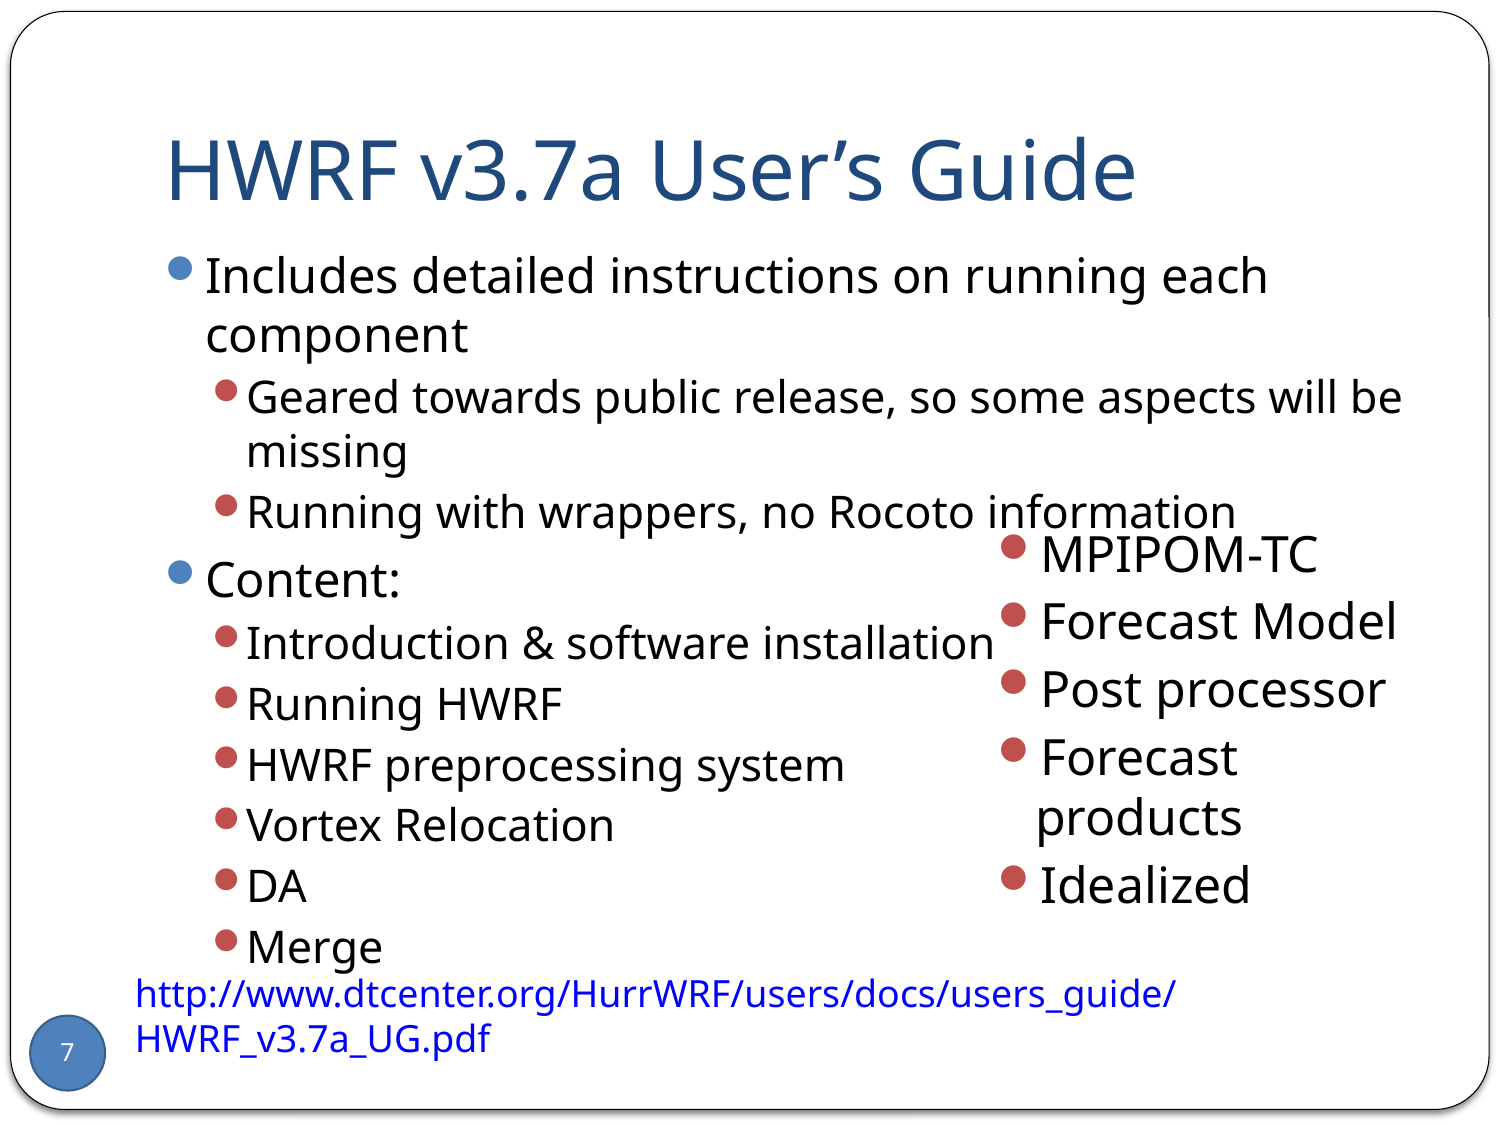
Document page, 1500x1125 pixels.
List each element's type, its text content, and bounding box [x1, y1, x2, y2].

text_box http://www.dtcenter.org/HurrWRF/users/docs/users_guide/HWRF_v3.7a_UG.pdf [120, 962, 1433, 1068]
text_box MPIPOM-TC Forecast Model Post processor Forecast products Idealized [930, 514, 1432, 954]
list Includes detailed instructions on running each component Geared towards public release, so some aspects will be missing Running with wrappers, no Rocoto information Content: Introduction & software installation Running HWRF HWRF preprocessing system Vortex Relocation DA Merge [150, 237, 1425, 962]
title HWRF v3.7a User’s Guide [150, 45, 1425, 233]
